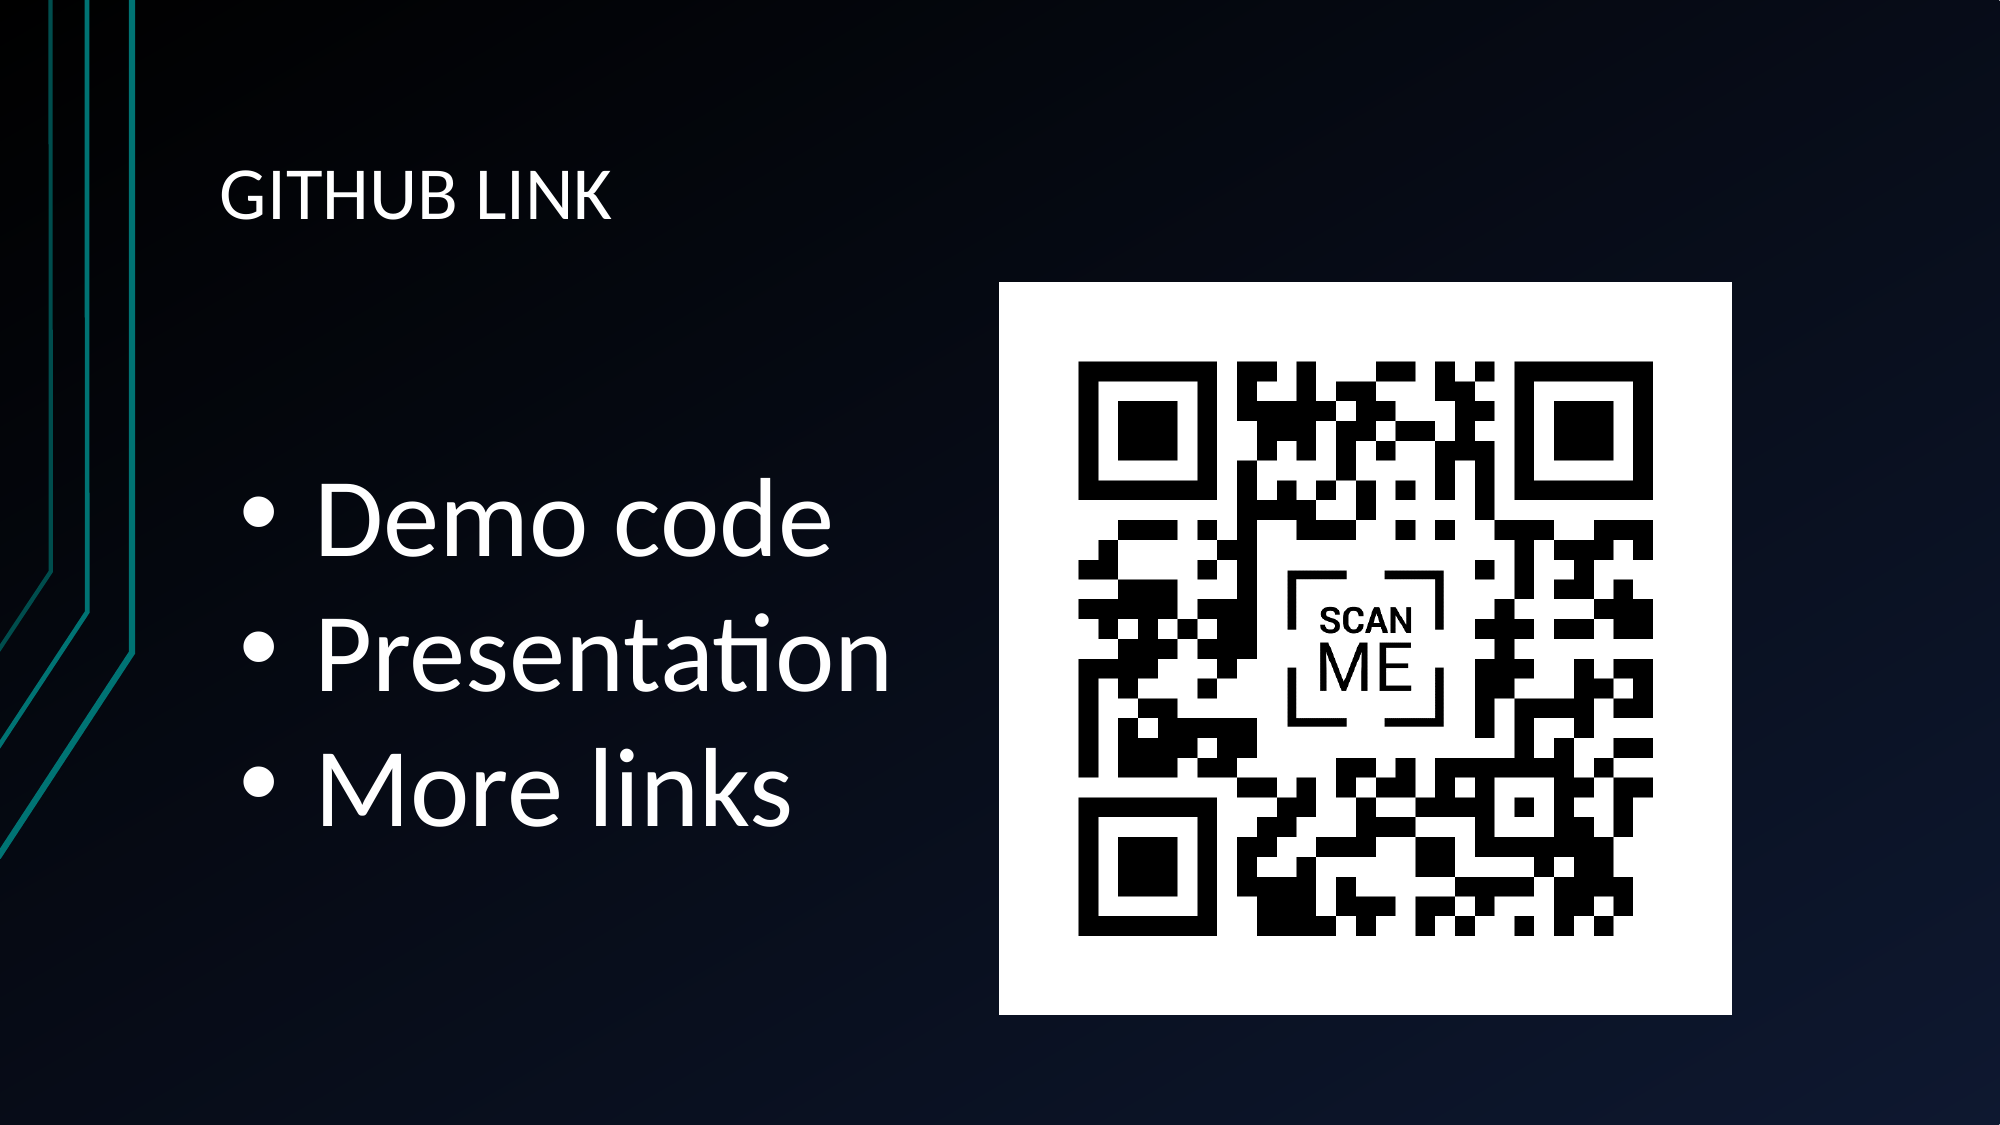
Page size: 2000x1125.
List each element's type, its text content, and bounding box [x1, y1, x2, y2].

text_box Demo code Presentation More links [224, 436, 957, 857]
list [999, 282, 1732, 1015]
title GITHUB LINK [199, 45, 1900, 246]
